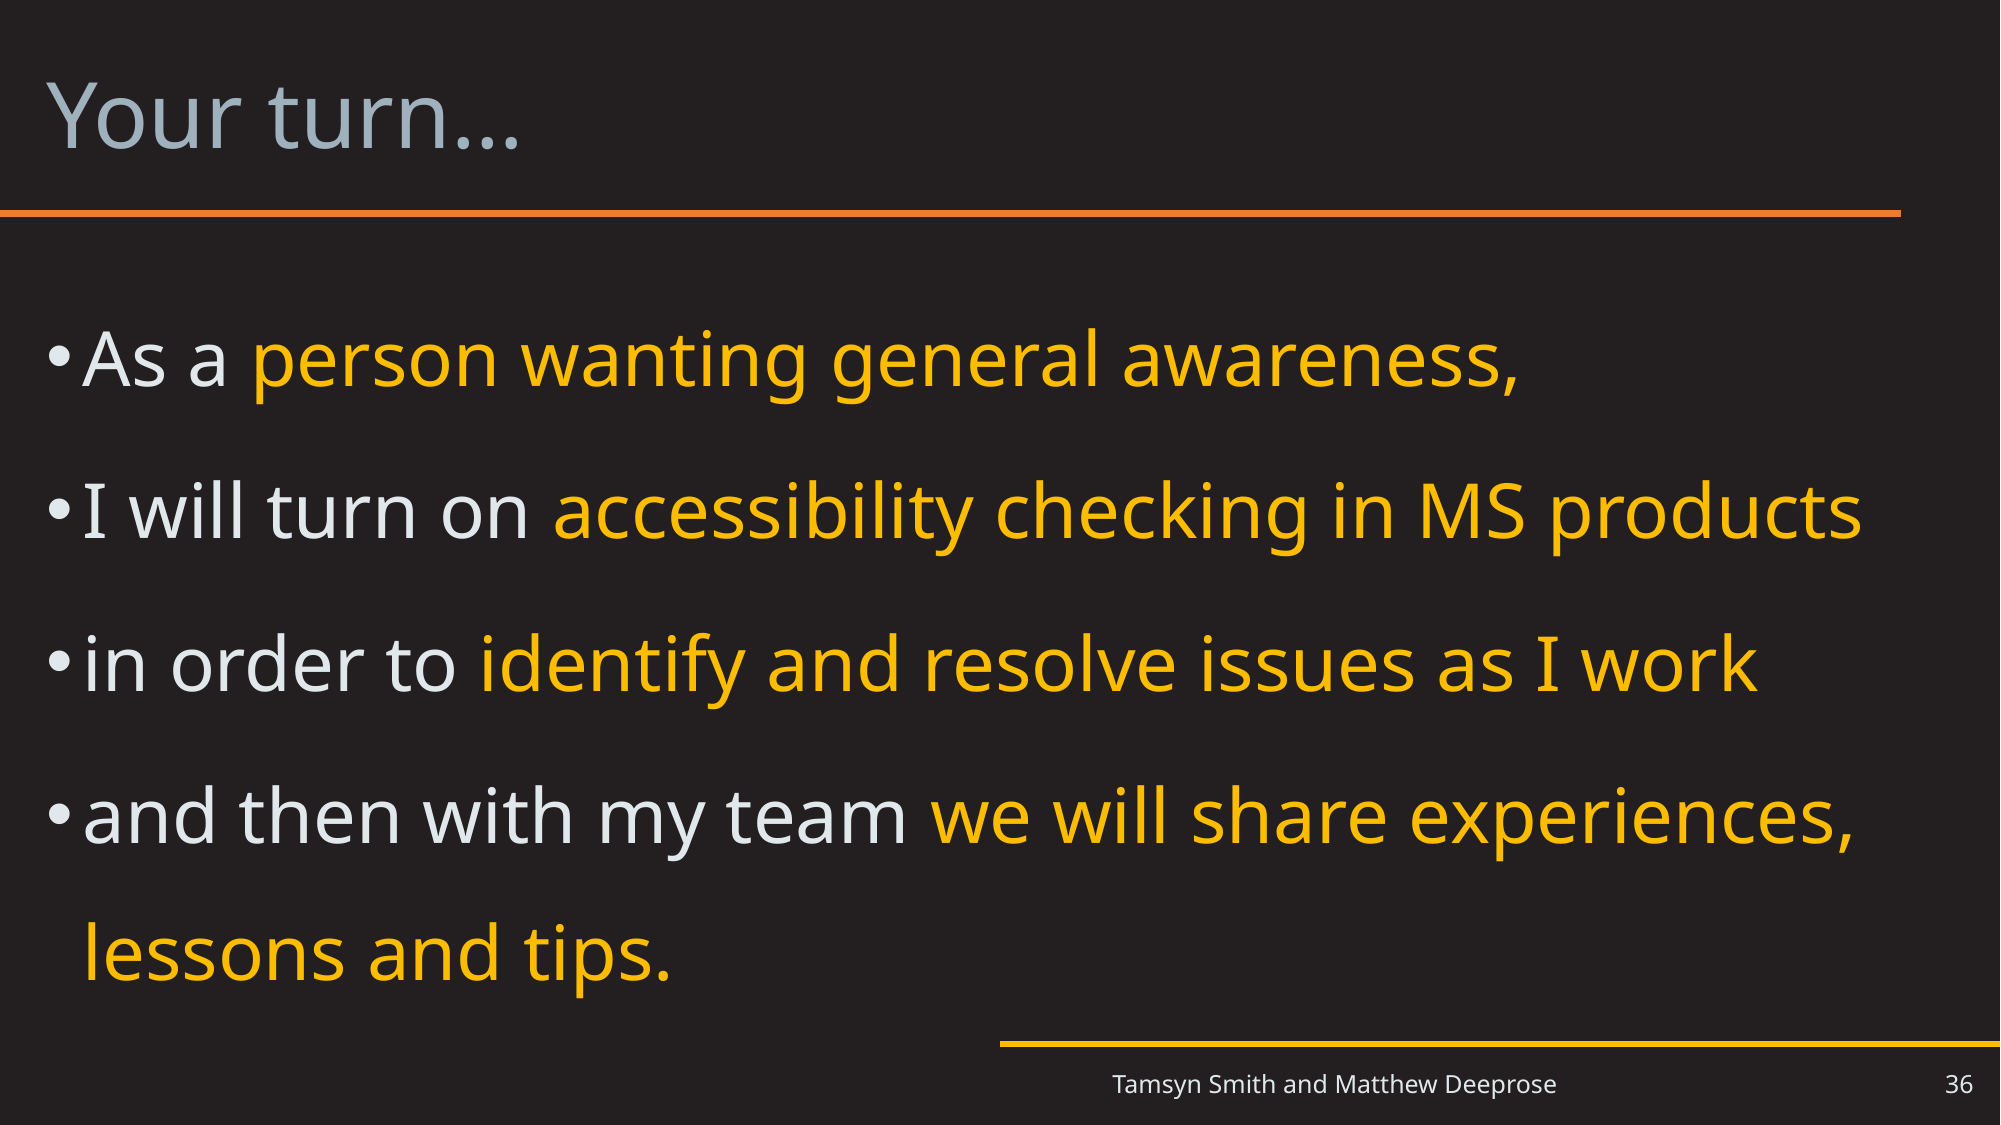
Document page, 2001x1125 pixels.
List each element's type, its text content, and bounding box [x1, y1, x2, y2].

list As a person wanting general awareness, I will turn on accessibility checking in MS products in order to identify and resolve issues as I work and then with my team we will share experiences, lessons and tips. [31, 249, 1963, 1011]
title Your turn… [31, 24, 1963, 214]
footer Tamsyn Smith and Matthew Deeprose [1097, 1055, 1803, 1117]
slide_number 36 [1840, 1055, 1989, 1117]
